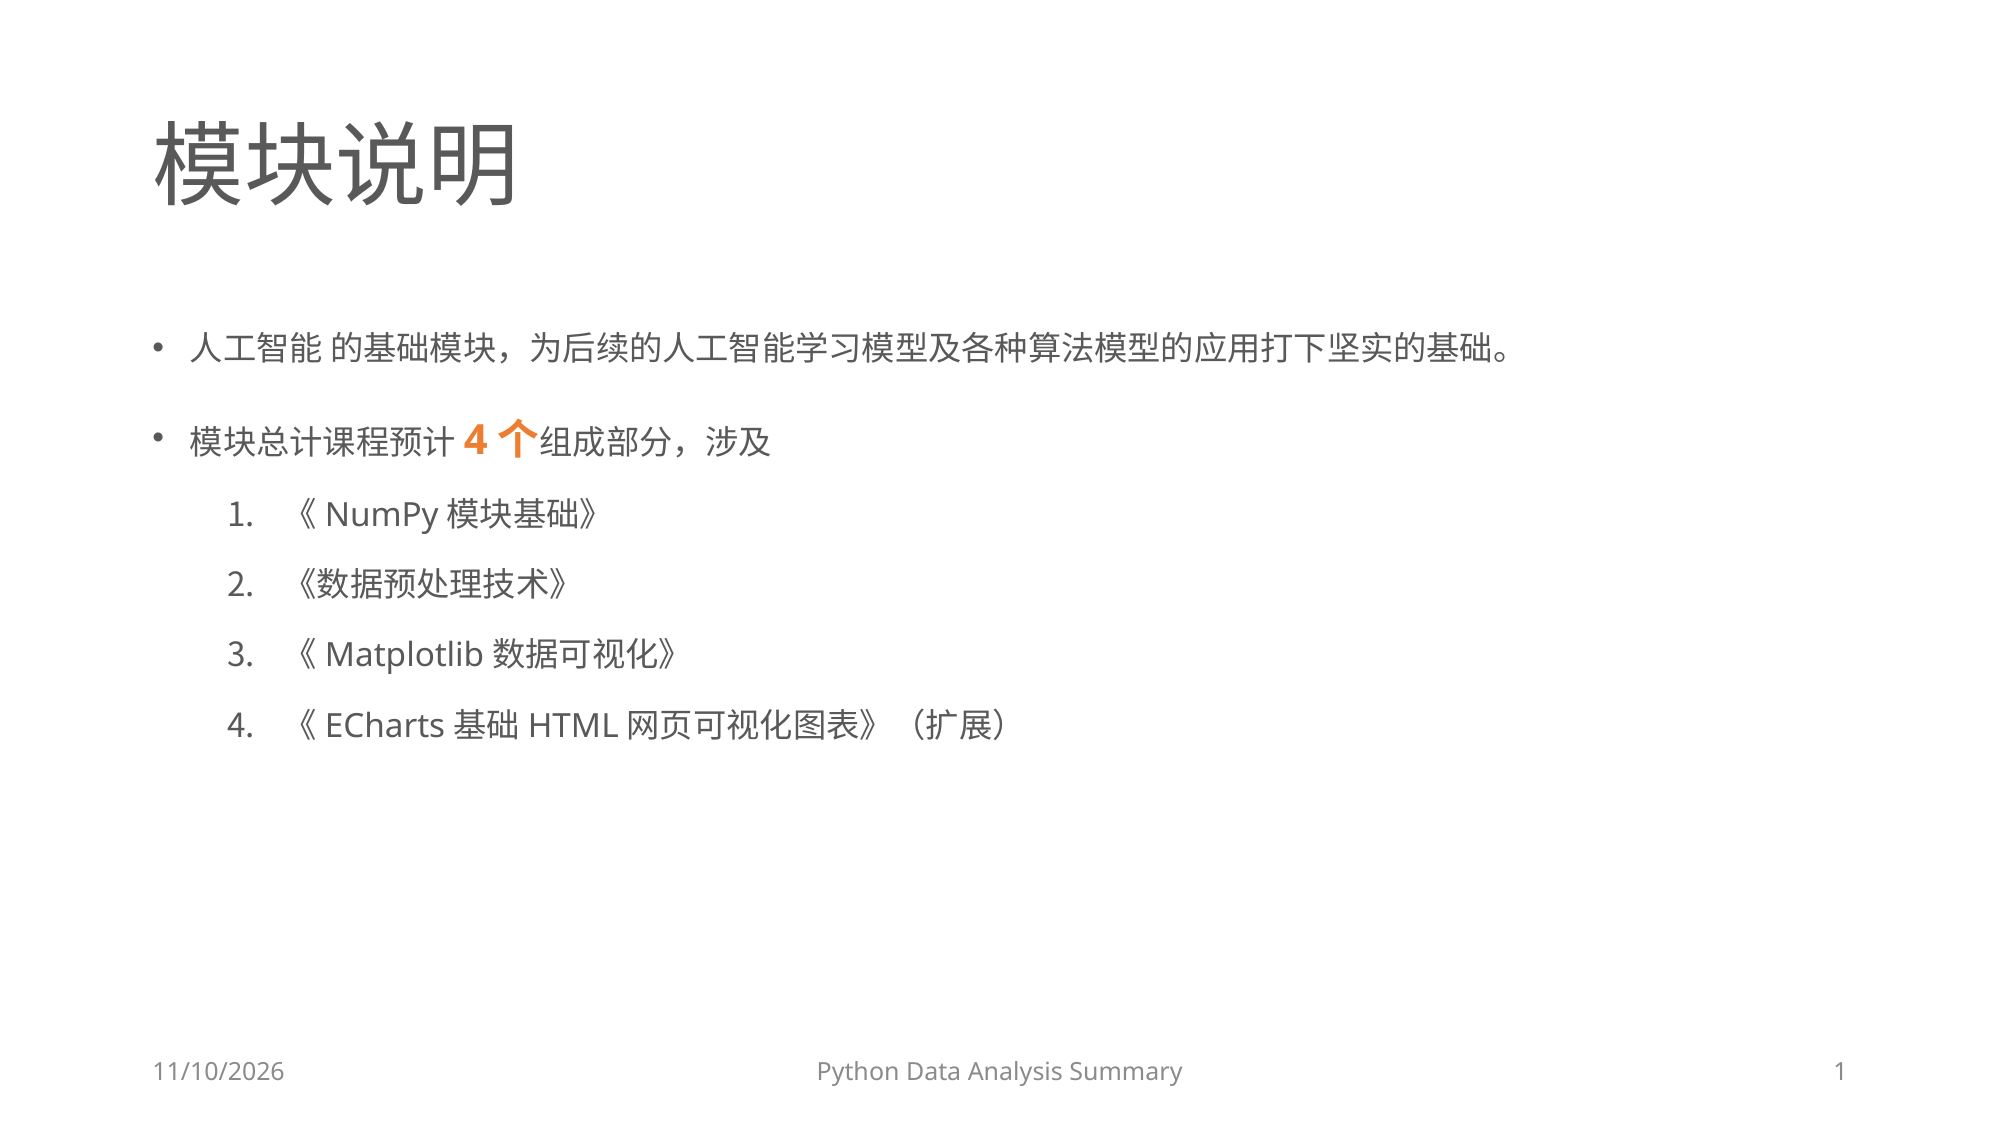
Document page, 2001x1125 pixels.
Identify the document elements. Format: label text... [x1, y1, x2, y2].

slide_number 1 [1412, 1042, 1863, 1103]
footer Python Data Analysis Summary [662, 1042, 1338, 1103]
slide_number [137, 1042, 588, 1103]
list 人工智能 的基础模块，为后续的人工智能学习模型及各种算法模型的应用打下坚实的基础。 模块总计课程预计4个组成部分，涉及 《NumPy模块基础》 《数据预处理技术》 《Matplotlib数据可视化》 《ECharts基础HTML网页可视化图表》（扩展） [137, 299, 1863, 1014]
title 模块说明 [137, 59, 1863, 278]
